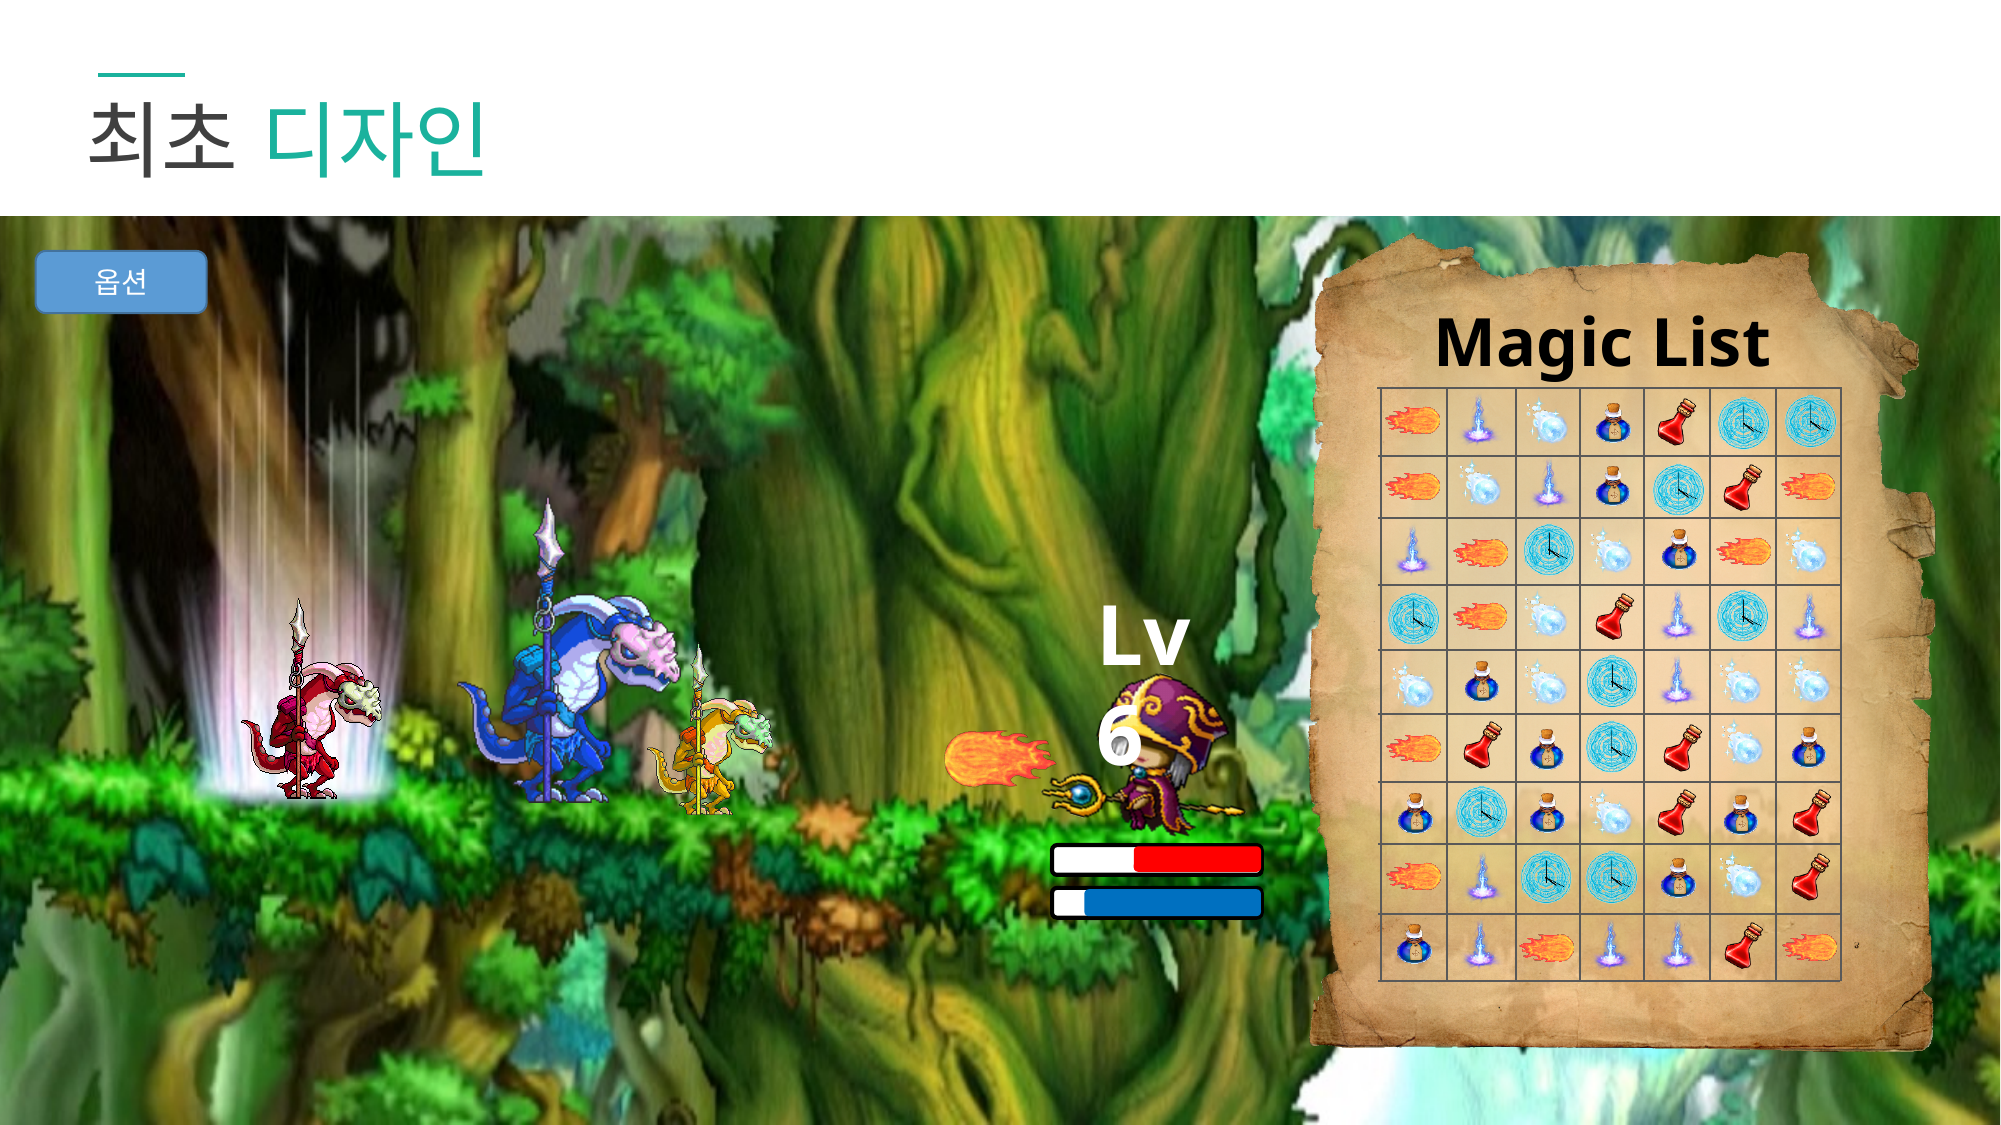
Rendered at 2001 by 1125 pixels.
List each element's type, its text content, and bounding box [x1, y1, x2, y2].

text_box 최초 디자인 [70, 80, 506, 196]
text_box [1710, 390, 1775, 455]
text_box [1448, 783, 1515, 844]
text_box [1645, 519, 1709, 523]
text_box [1580, 715, 1644, 780]
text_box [1645, 457, 1709, 518]
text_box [1381, 586, 1447, 650]
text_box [1580, 845, 1644, 911]
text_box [1517, 519, 1579, 583]
picture [0, 216, 2001, 1125]
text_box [1710, 586, 1775, 649]
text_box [1517, 845, 1578, 911]
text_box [1777, 389, 1840, 455]
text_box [1580, 651, 1644, 714]
